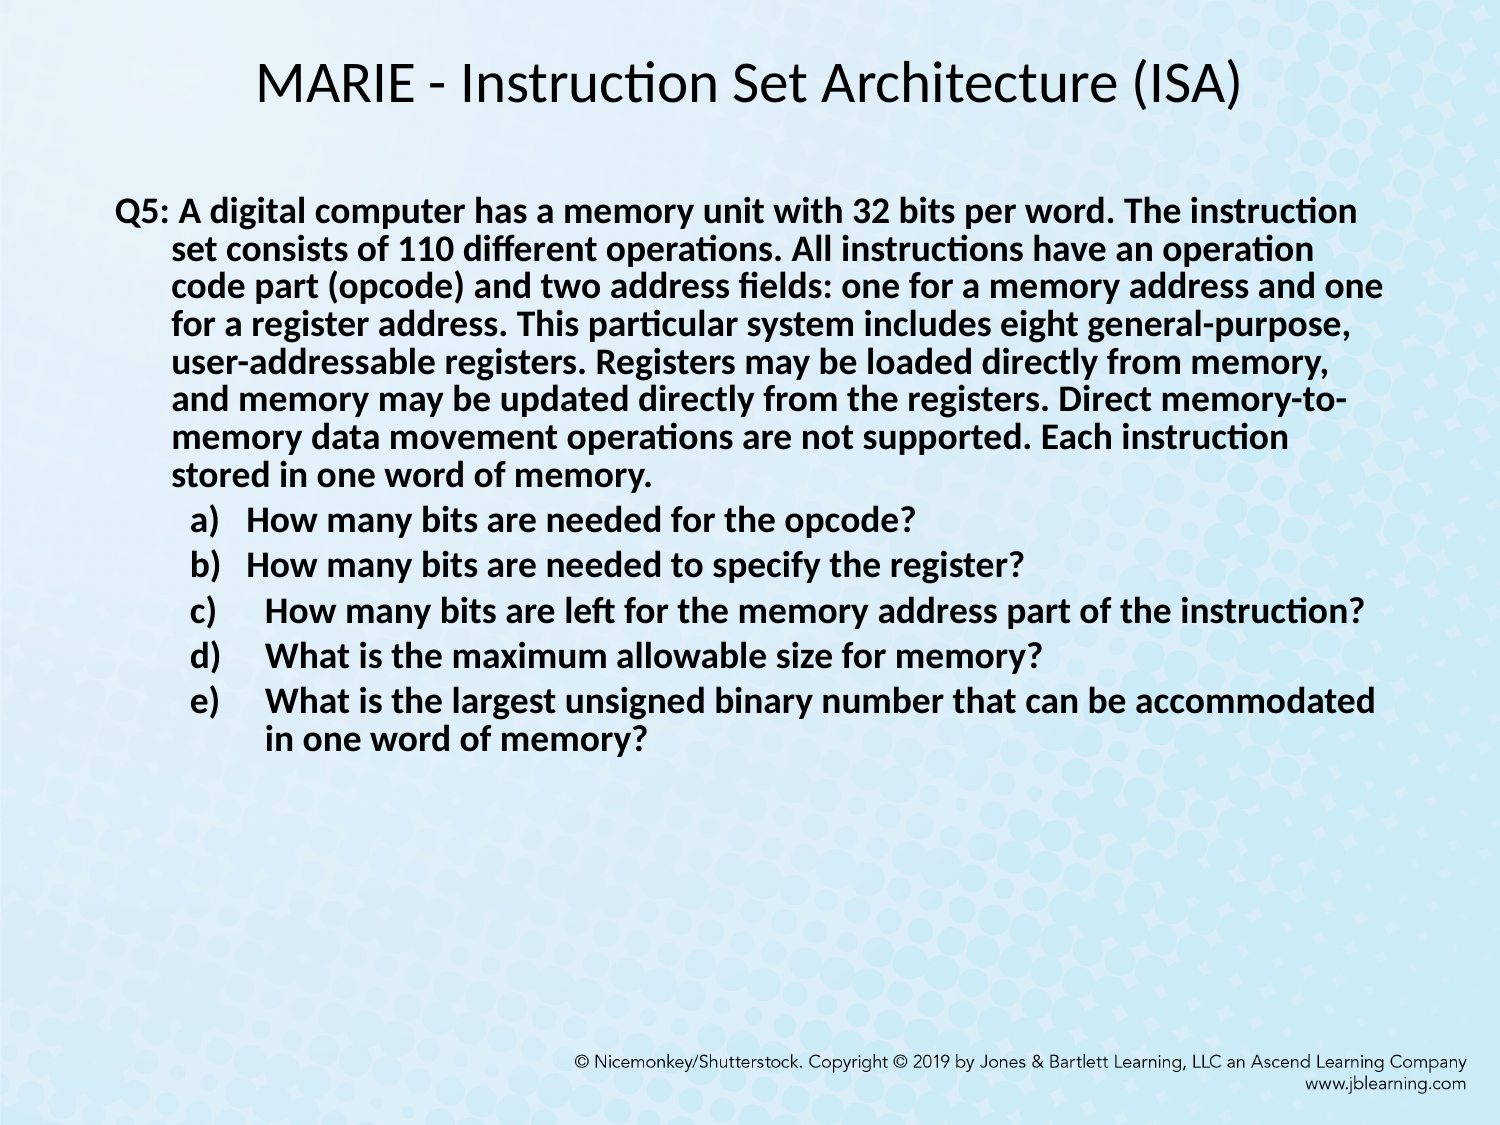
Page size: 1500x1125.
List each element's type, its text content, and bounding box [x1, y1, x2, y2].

title MARIE - Instruction Set Architecture (ISA) [99, 50, 1413, 125]
list Q5: A digital computer has a memory unit with 32 bits per word. The instruction set consists of 110 different operations. All instructions have an operation code part (opcode) and two address fields: one for a memory address and one for a register address. This particular system includes eight general-purpose, user-addressable registers. Registers may be loaded directly from memory, and memory may be updated directly from the registers. Direct memory-to-memory data movement operations are not supported. Each instruction stored in one word of memory. How many bits are needed for the opcode? How many bits are needed to specify the register? How many bits are left for the memory address part of the instruction? What is the maximum allowable size for memory? What is the largest unsigned binary number that can be accommodated in one word of memory? [99, 187, 1413, 1063]
picture [0, 0, 1500, 1125]
